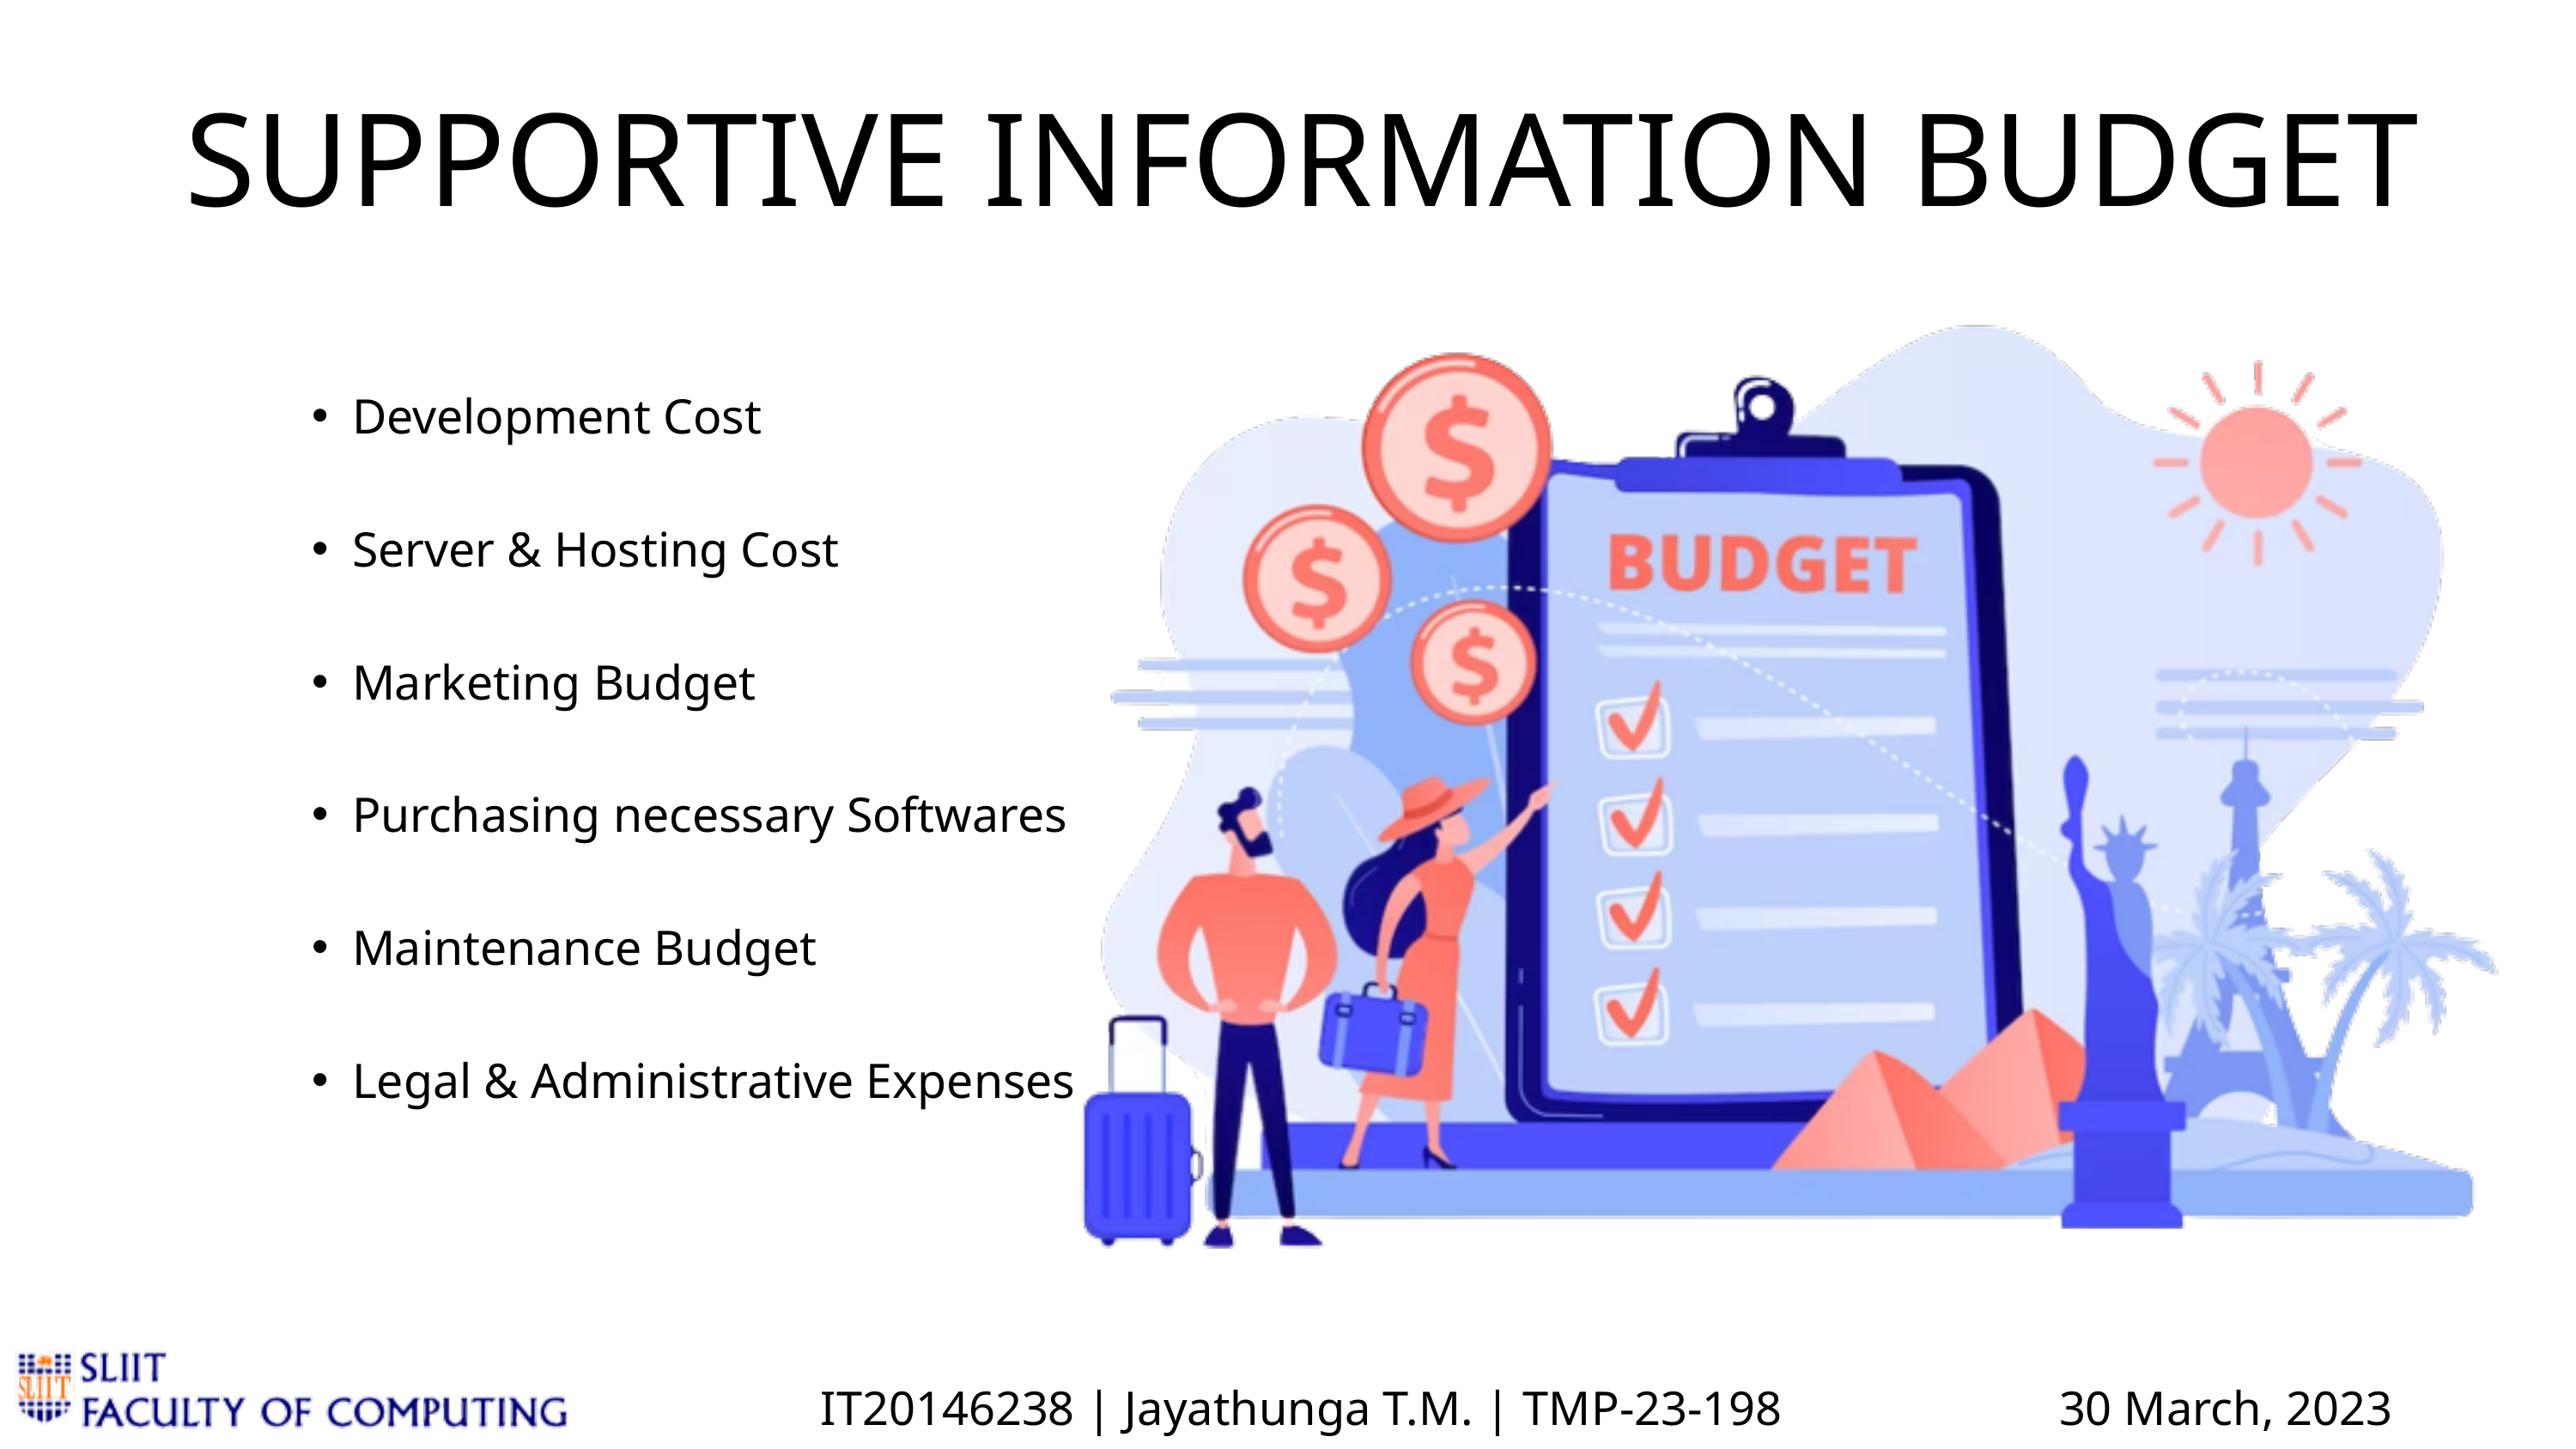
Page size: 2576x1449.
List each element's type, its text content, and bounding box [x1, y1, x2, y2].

text_box 30 March, 2023 [2020, 1369, 2432, 1435]
picture [1035, 270, 2538, 1272]
text_box SUPPORTIVE INFORMATION BUDGET [130, 52, 2475, 233]
text_box Development Cost Server & Hosting Cost Marketing Budget Purchasing necessary Softwares Maintenance Budget Legal & Administrative Expenses [271, 377, 1030, 1108]
text_box IT20146238 | Jayathunga T.M. | TMP-23-198 [620, 1369, 2006, 1435]
picture [0, 1343, 617, 1449]
